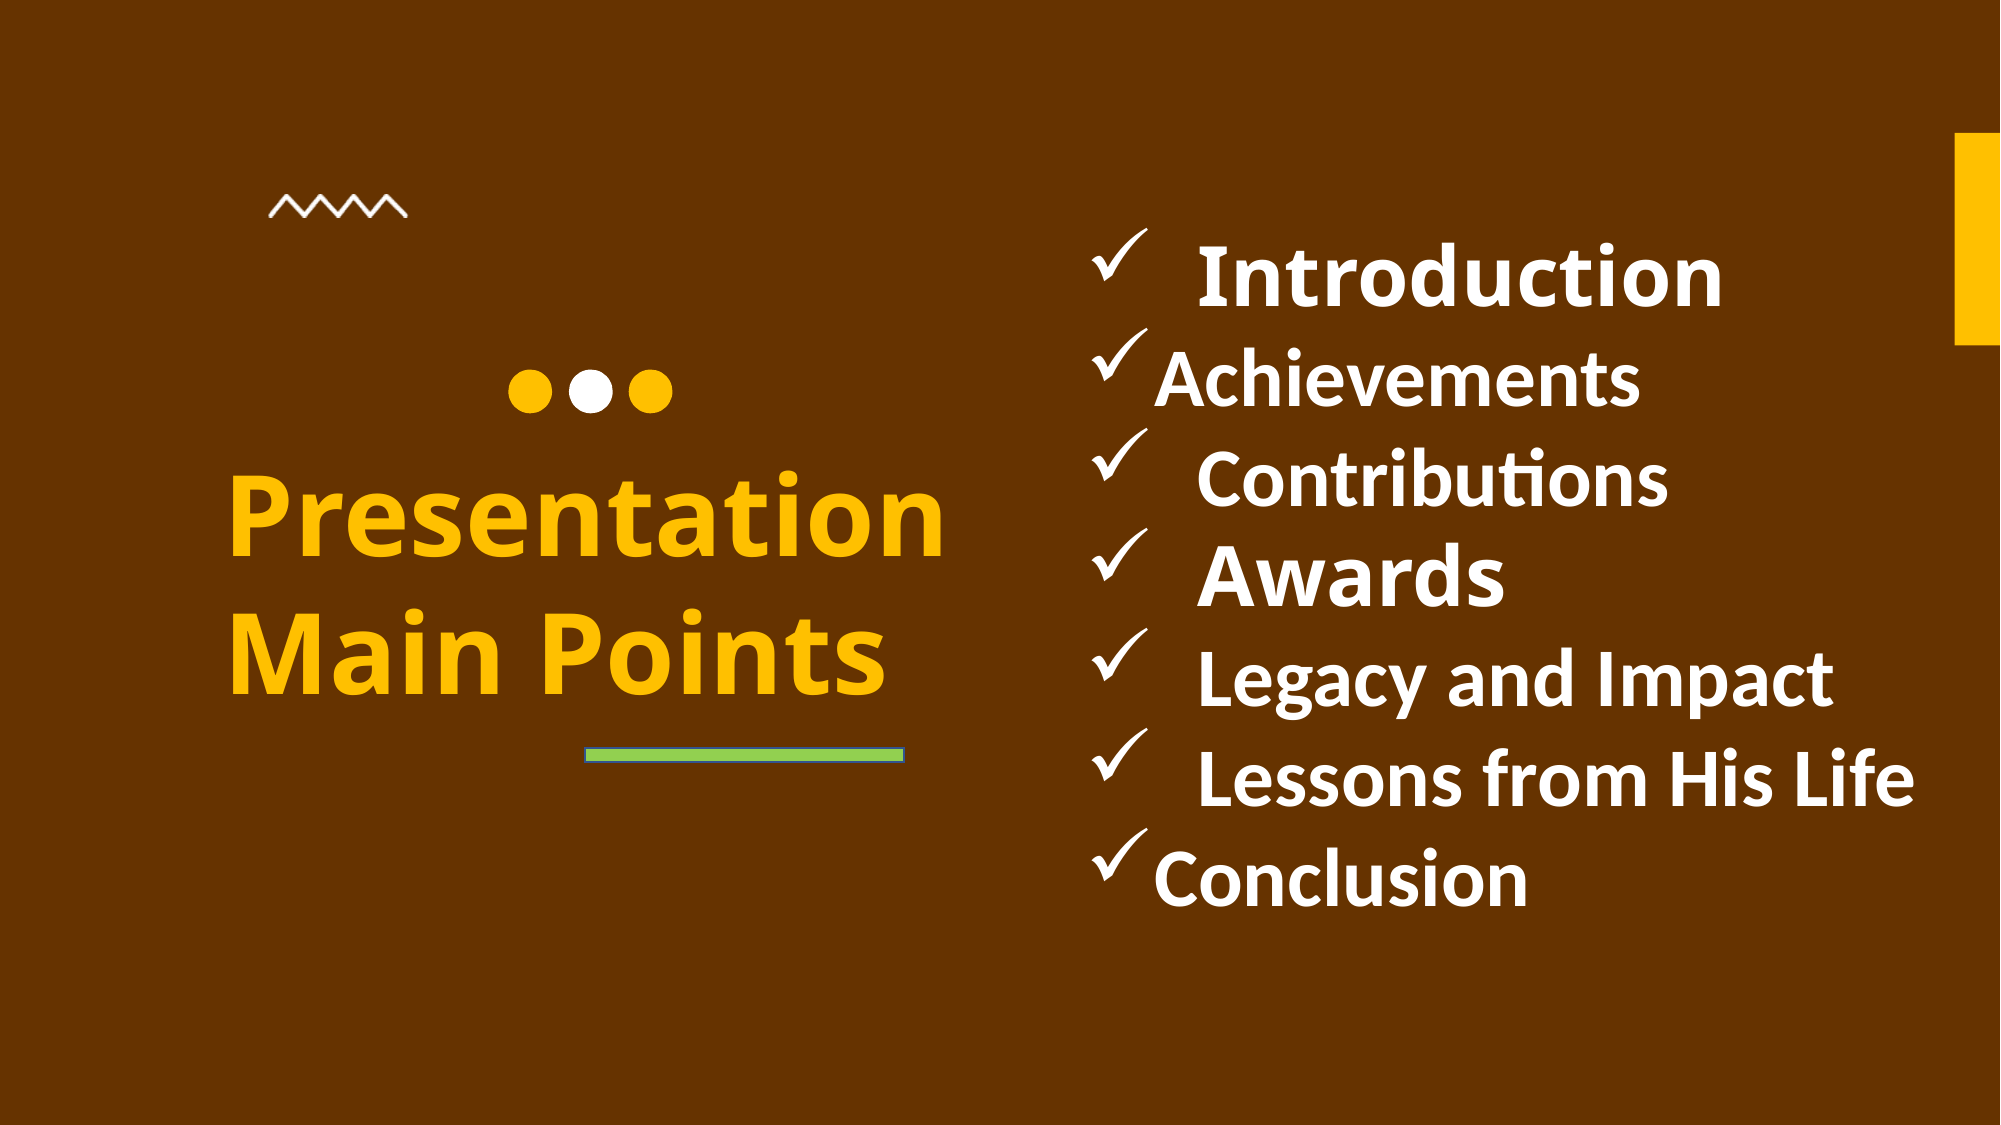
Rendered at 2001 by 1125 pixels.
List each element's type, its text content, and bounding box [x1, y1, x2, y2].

picture [264, 194, 413, 218]
text_box [567, 368, 614, 415]
text_box [627, 368, 674, 415]
title Presentation Main Points [208, 93, 1036, 1076]
text_box [1954, 132, 2000, 346]
text_box [584, 747, 905, 763]
text_box Introduction Achievements Contributions Awards Legacy and Impact Lessons from His Life Conclusion [1070, 215, 1979, 1031]
text_box [507, 368, 554, 415]
